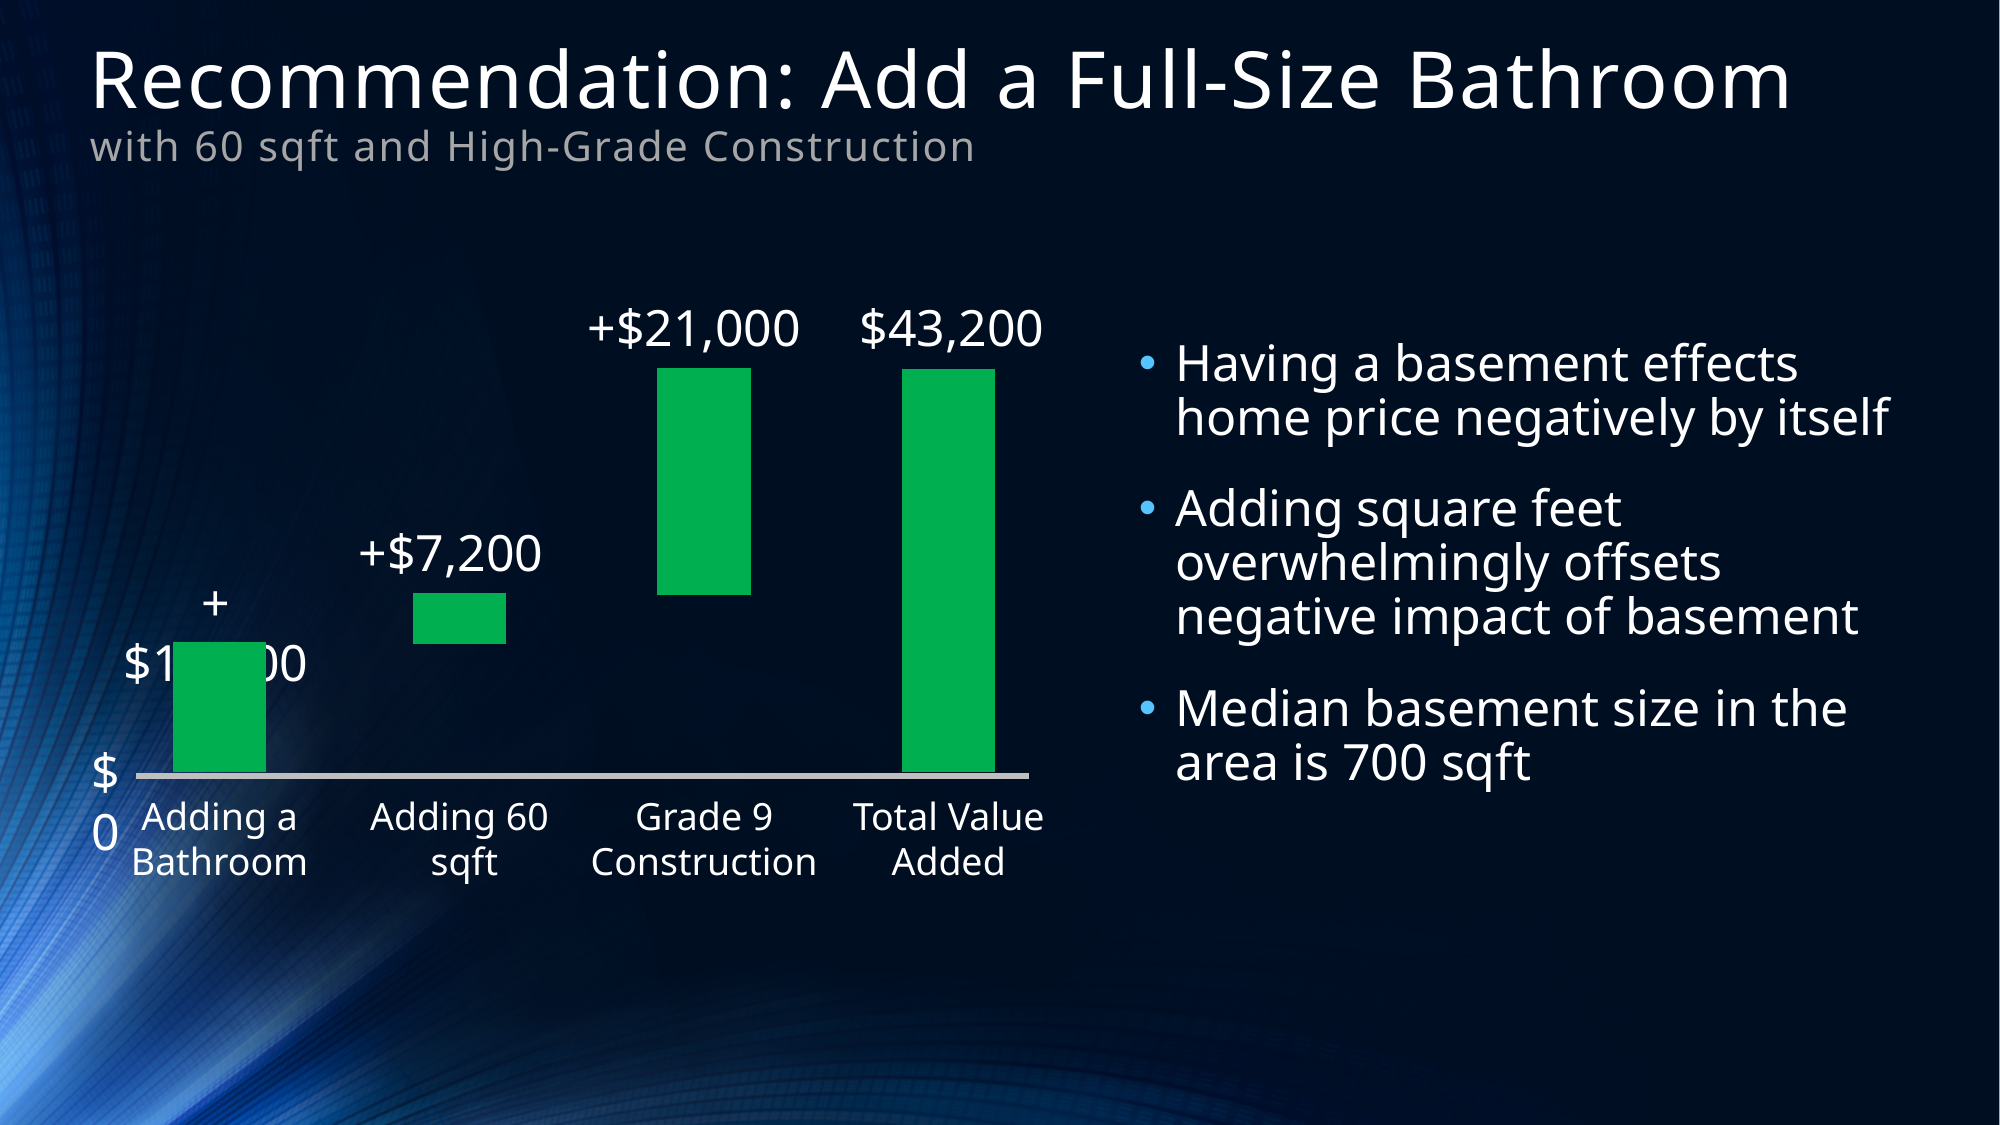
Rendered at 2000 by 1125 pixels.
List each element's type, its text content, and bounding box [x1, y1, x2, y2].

text_box Adding a Bathroom [115, 785, 324, 890]
text_box [657, 368, 751, 595]
text_box Grade 9 Construction [574, 785, 818, 890]
list Having a basement effects home price negatively by itself Adding square feet overwhelmingly offsets negative impact of basement Median basement size in the area is 700 sqft [1123, 330, 1937, 873]
text_box Total Value Added [818, 785, 1079, 890]
picture [0, 0, 2000, 1125]
text_box Recommendation: Add a Full-Size Bathroom with 60 sqft and High-Grade Construction [74, 31, 1813, 178]
text_box $0 [63, 732, 149, 868]
text_box +$7,200 [323, 514, 579, 589]
text_box +$15,000 [102, 563, 330, 699]
text_box +$21,000 [566, 289, 822, 364]
text_box Adding 60 sqft [329, 785, 574, 890]
text_box [413, 593, 506, 644]
text_box $43,200 [824, 289, 1079, 364]
text_box [173, 642, 266, 772]
text_box [902, 369, 995, 772]
